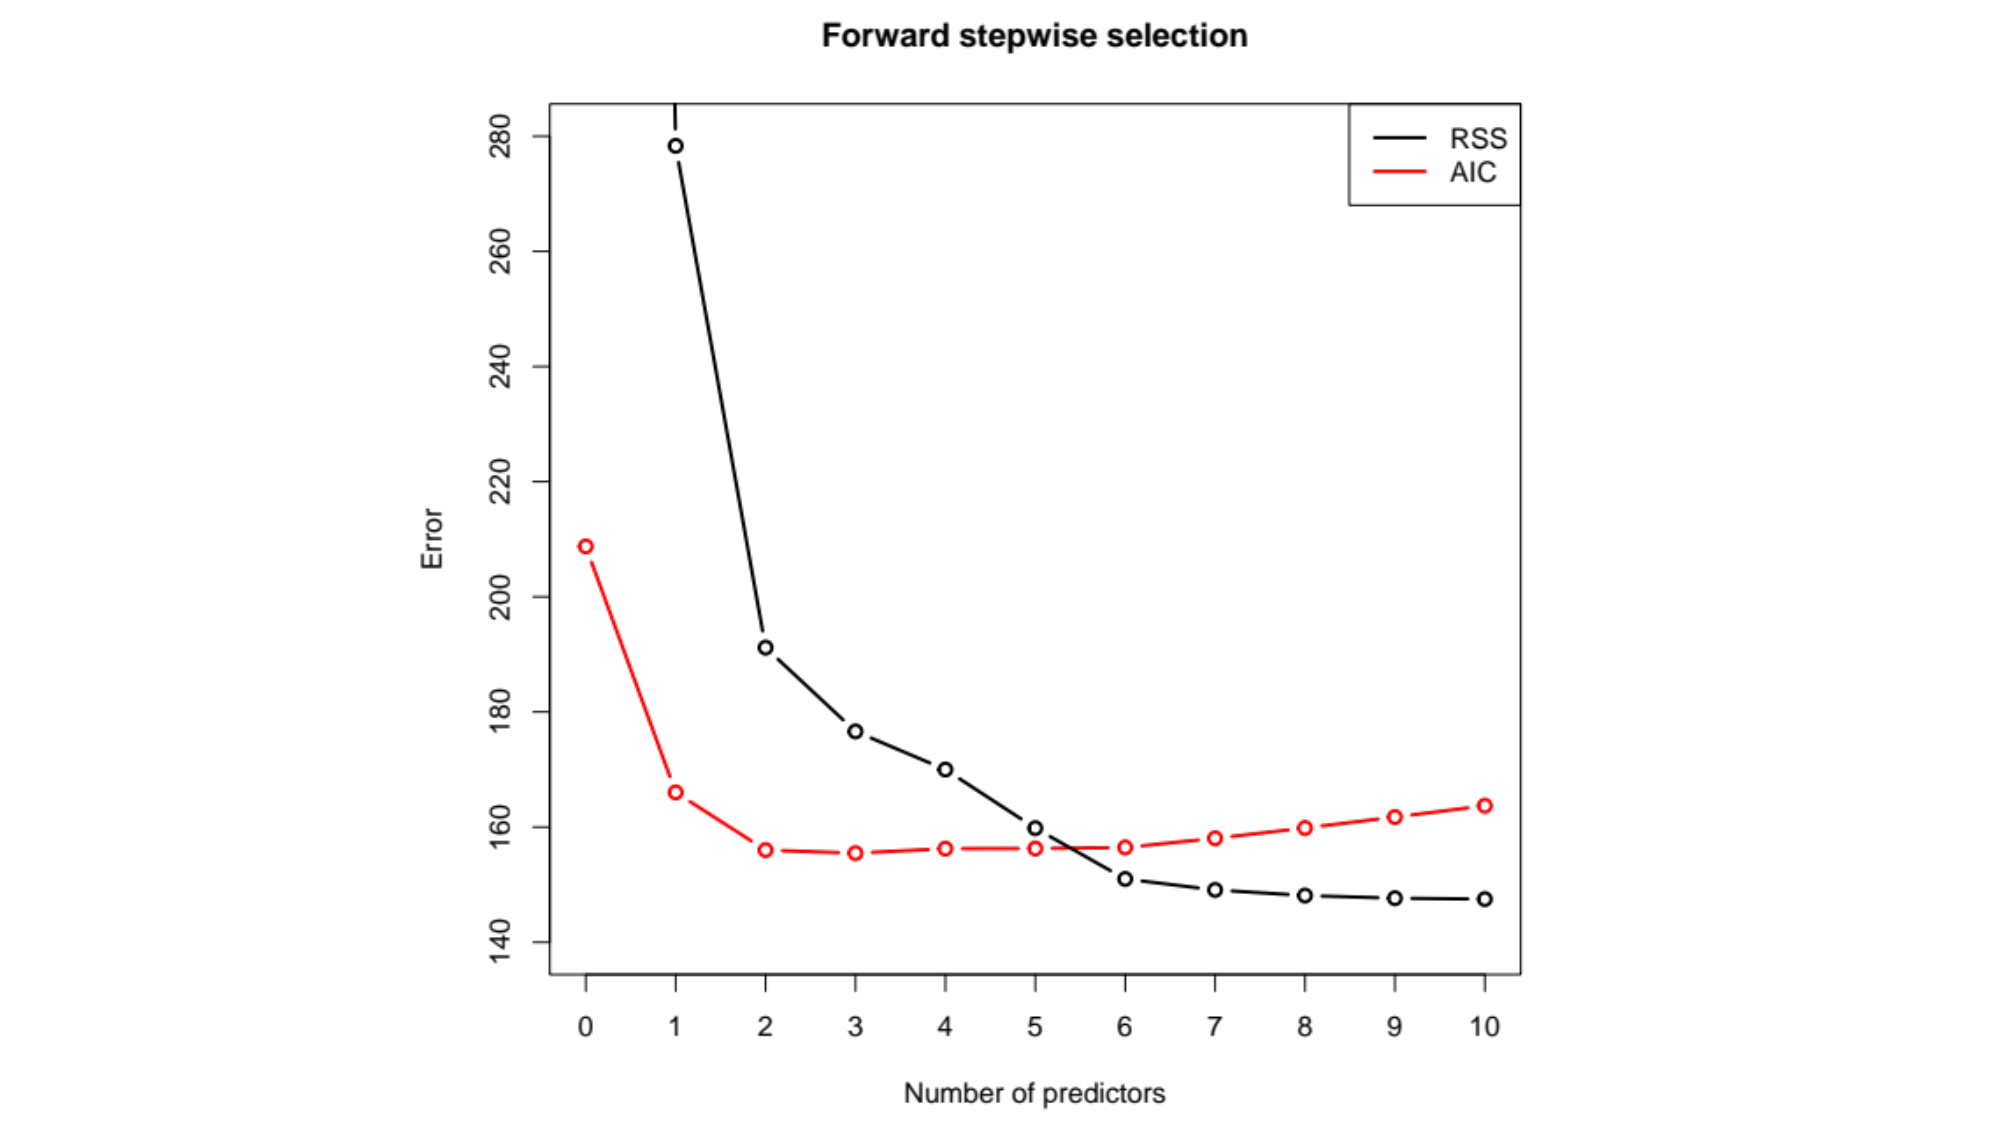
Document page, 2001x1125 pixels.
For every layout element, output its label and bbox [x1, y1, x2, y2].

picture [411, 0, 1588, 1125]
